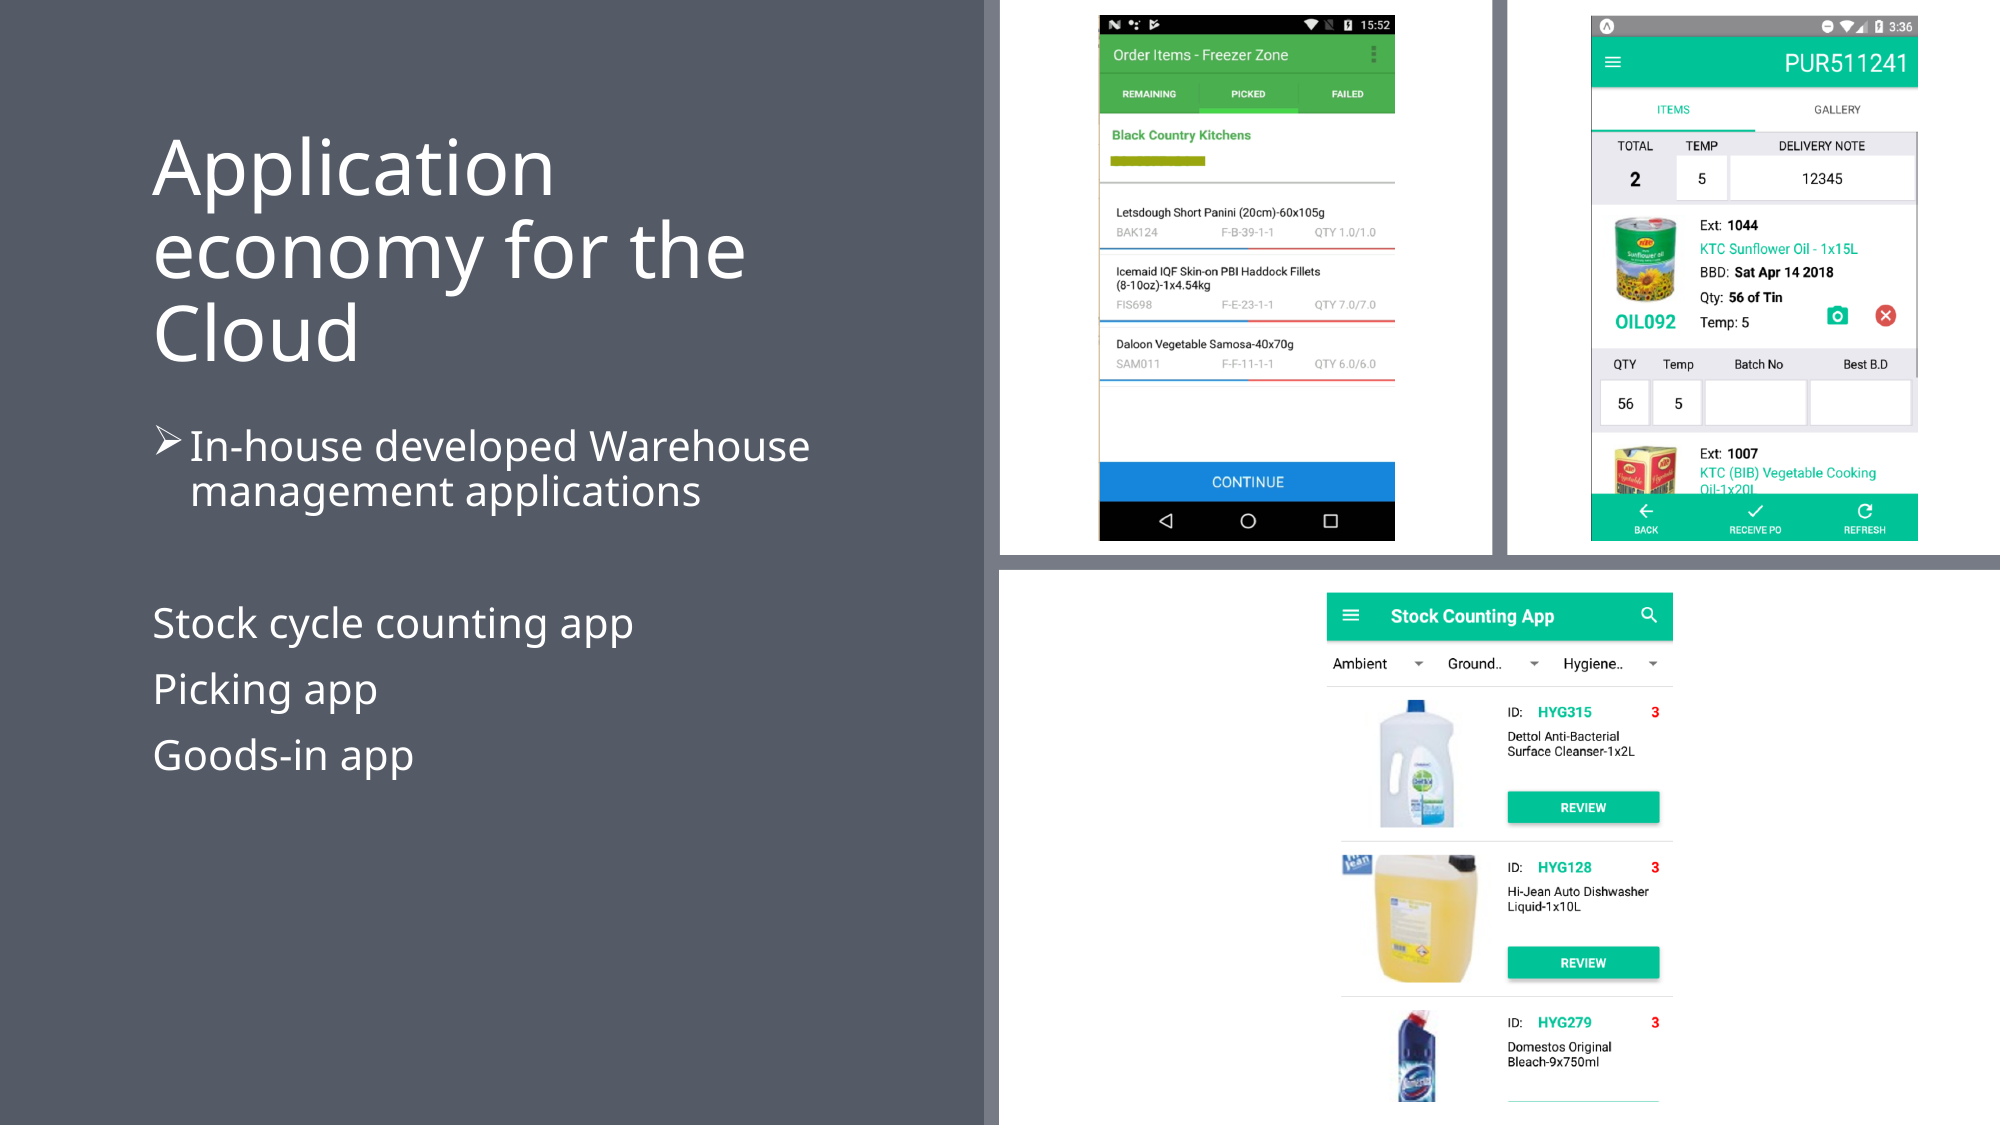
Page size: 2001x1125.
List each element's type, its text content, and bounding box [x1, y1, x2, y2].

text_box [999, 0, 1493, 556]
text_box [983, 0, 2000, 1125]
text_box [1506, 0, 2000, 556]
list In-house developed Warehouse management applications Stock cycle counting app Picking app Goods-in app [137, 418, 892, 1014]
picture [1097, 15, 1395, 541]
picture [1590, 15, 1918, 541]
picture [1326, 592, 1673, 1102]
title Application economy for the Cloud [137, 118, 892, 389]
